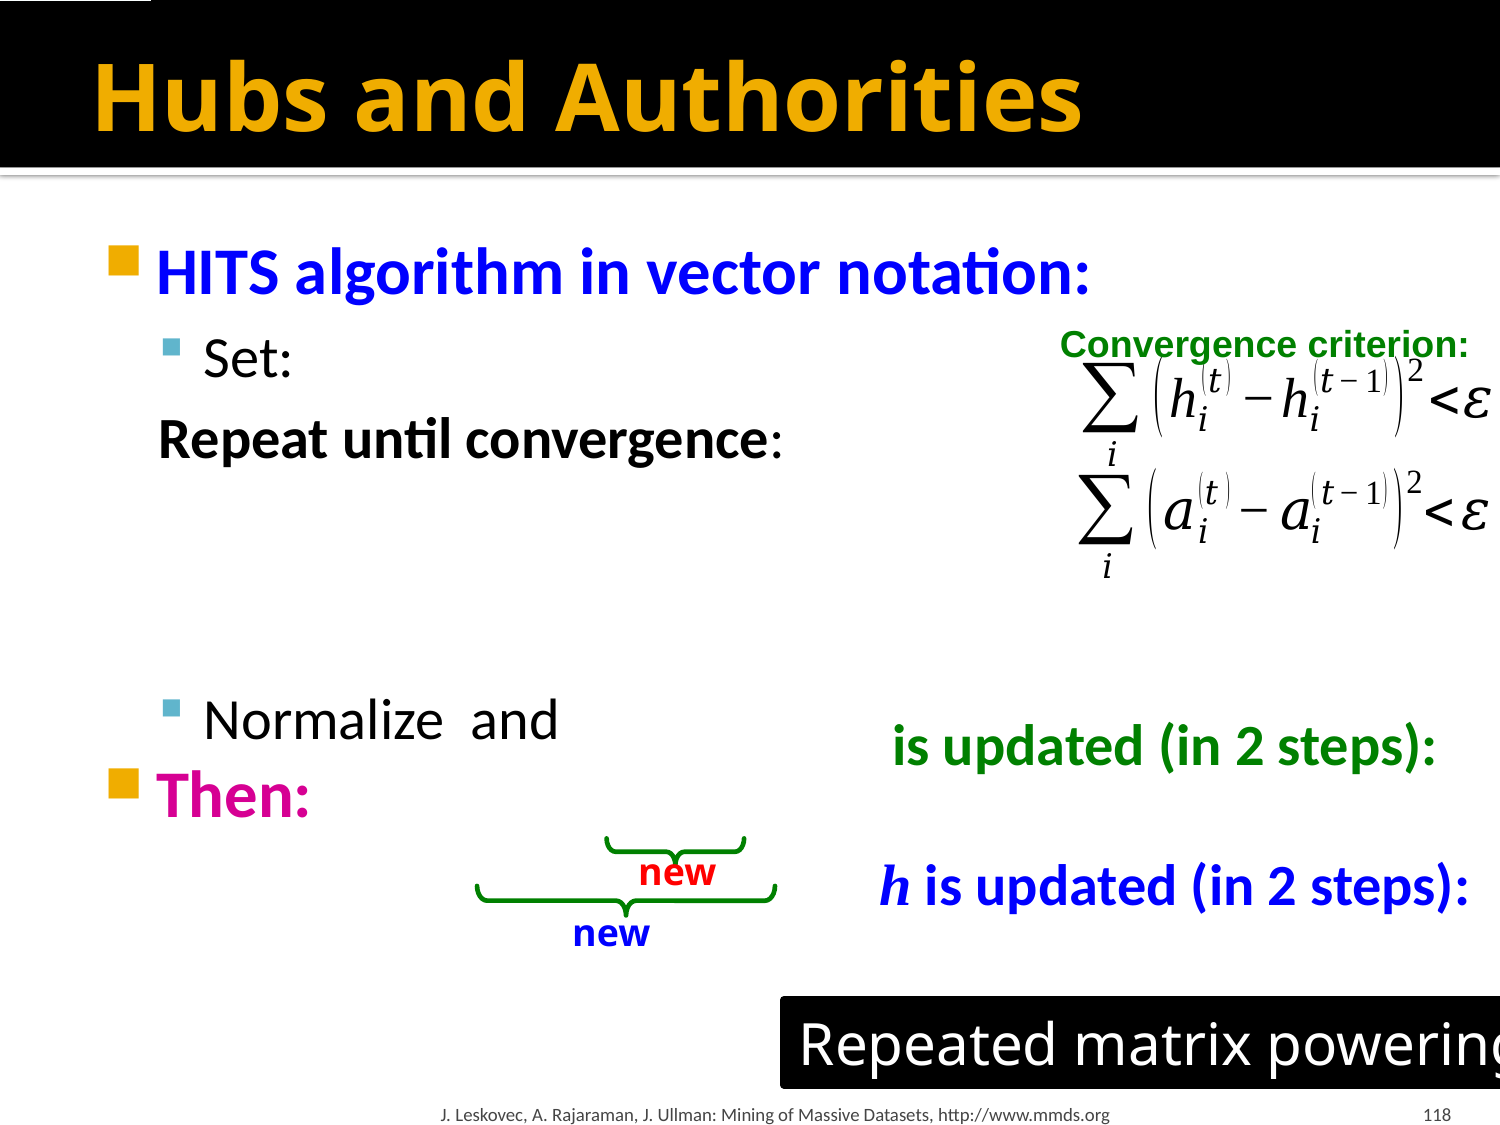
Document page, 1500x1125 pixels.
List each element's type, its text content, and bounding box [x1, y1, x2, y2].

title Hubs and Authorities [75, 12, 1425, 175]
slide_number 118 [1345, 1080, 1467, 1125]
text_box Repeated matrix powering [780, 996, 1500, 1089]
text_box [476, 885, 776, 916]
footer J. Leskovec, A. Rajaraman, J. Ullman: Mining of Massive Datasets, http://www.mmds.org [433, 1080, 1337, 1125]
text_box [606, 837, 745, 864]
text_box Convergence criterion: [1045, 312, 1486, 373]
